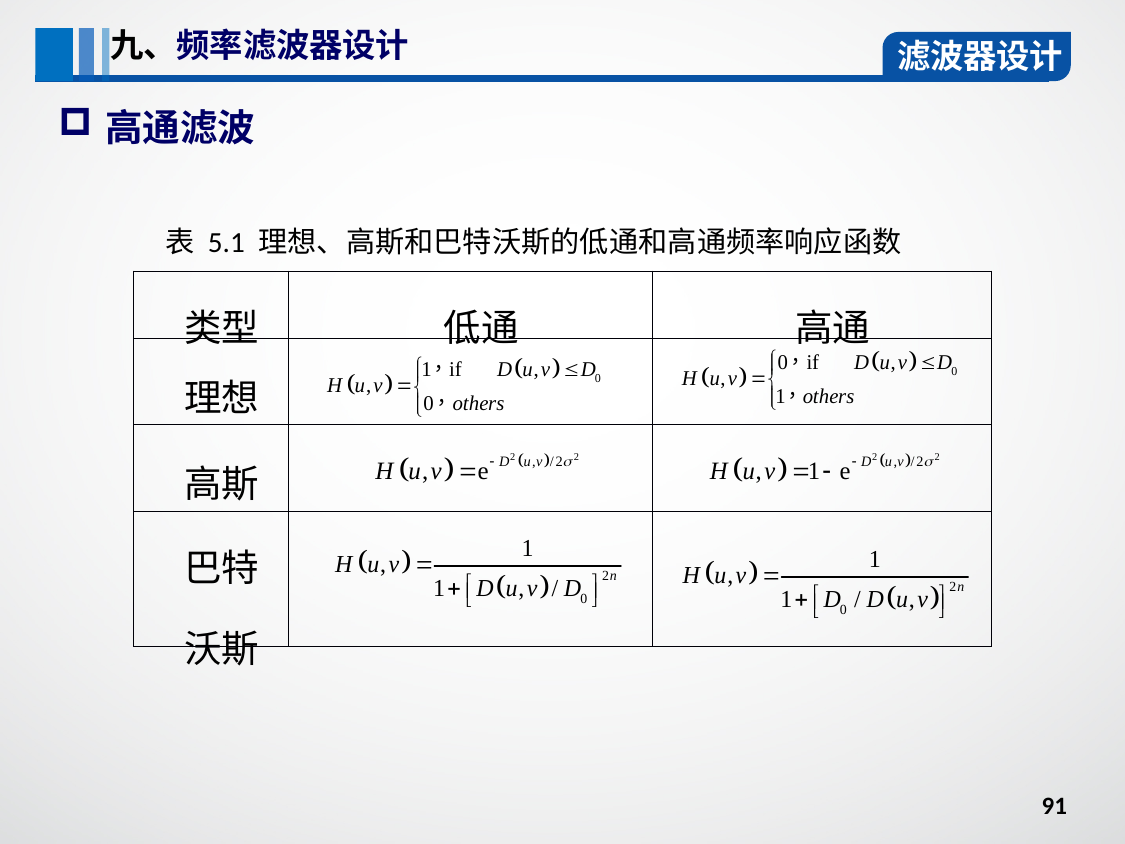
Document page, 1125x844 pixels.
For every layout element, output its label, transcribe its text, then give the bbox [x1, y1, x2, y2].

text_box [704, 446, 948, 495]
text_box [553, 422, 572, 440]
table_cell 理想 [134, 339, 288, 424]
table_cell [289, 512, 652, 646]
table_cell [289, 339, 652, 424]
table_cell [289, 425, 652, 511]
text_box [677, 345, 965, 415]
table_cell 巴特沃斯 [134, 512, 288, 646]
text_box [322, 352, 608, 422]
table_cell [653, 512, 991, 646]
table_header 高通 [653, 272, 991, 338]
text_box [370, 446, 588, 495]
picture [0, 0, 1125, 844]
text_box 表 5.1 理想、高斯和巴特沃斯的低通和高通频率响应函数 [75, 181, 1051, 784]
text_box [677, 541, 975, 625]
text_box 九、频率滤波器设计 [75, 17, 445, 72]
text_box 91 [829, 781, 1083, 827]
table_header 低通 [289, 272, 652, 338]
table_cell 高斯 [134, 425, 288, 511]
table_cell [653, 339, 991, 424]
table_cell [653, 425, 991, 511]
text_box 高通滤波 [43, 96, 678, 157]
table_header 类型 [134, 272, 288, 338]
text_box 滤波器设计 [867, 28, 1093, 83]
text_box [330, 530, 628, 614]
